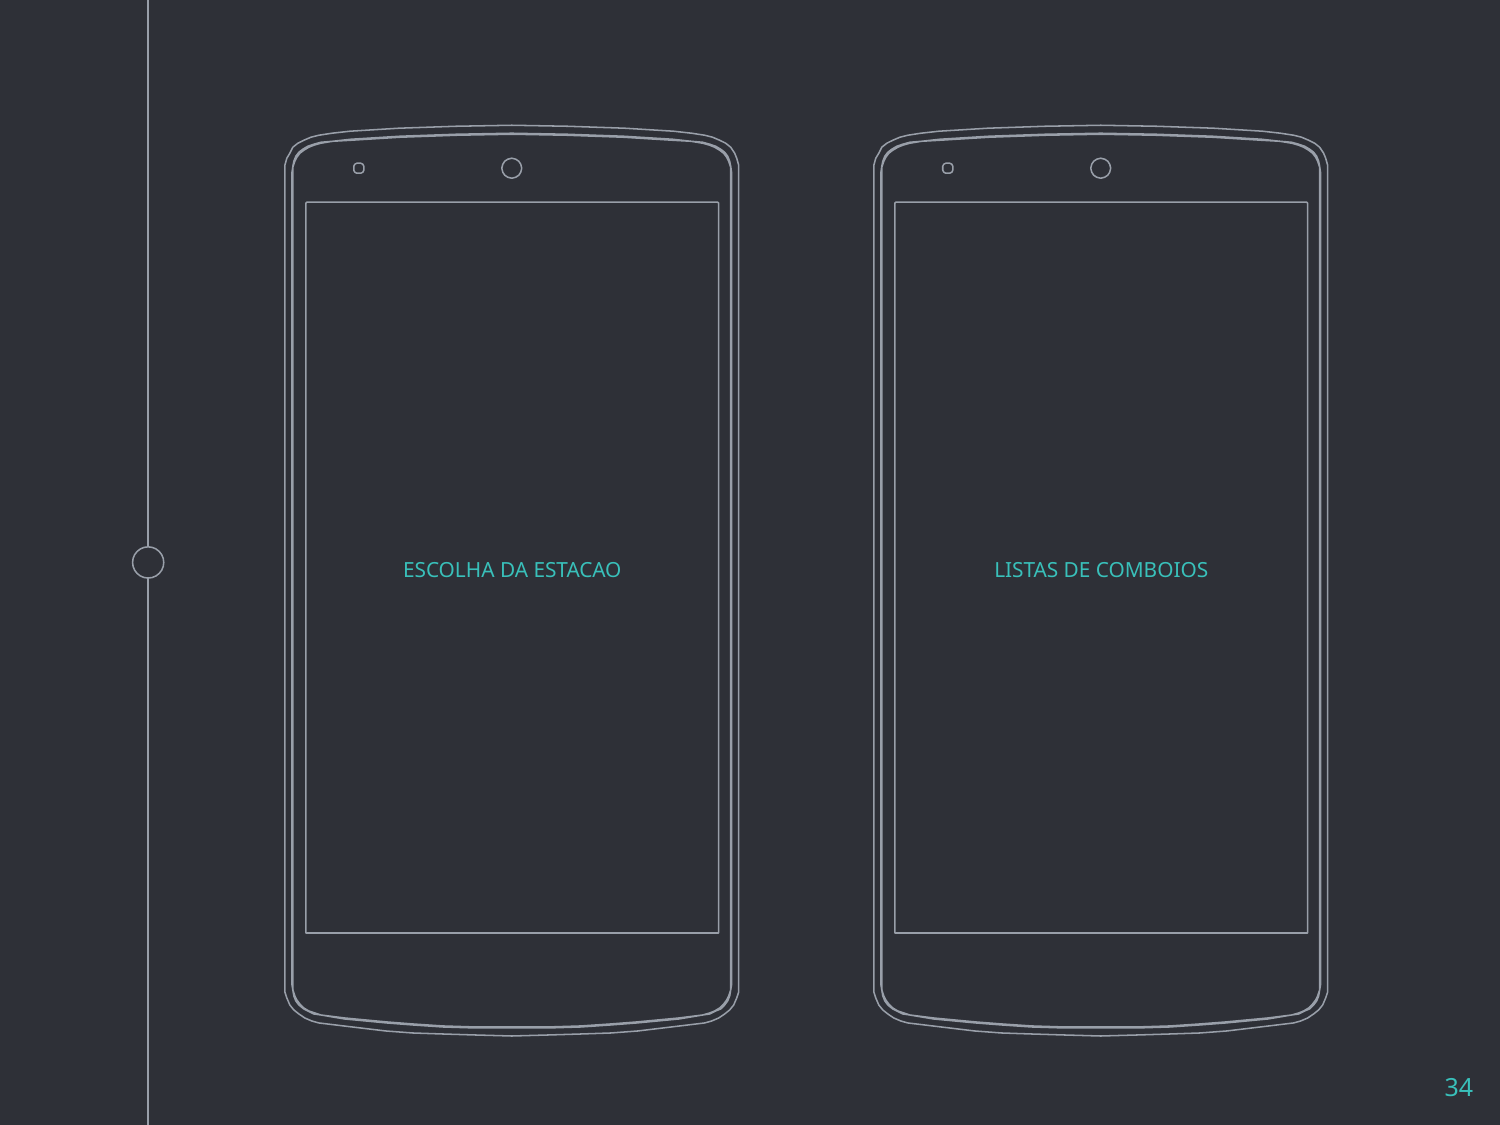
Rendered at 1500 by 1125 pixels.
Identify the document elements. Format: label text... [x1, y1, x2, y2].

text_box LISTAS DE COMBOIOS [895, 203, 1307, 933]
slide_number 34 [1398, 1056, 1489, 1125]
text_box [284, 125, 739, 1037]
text_box ESCOLHA DA ESTACAO [306, 203, 718, 933]
text_box [873, 125, 1328, 1037]
